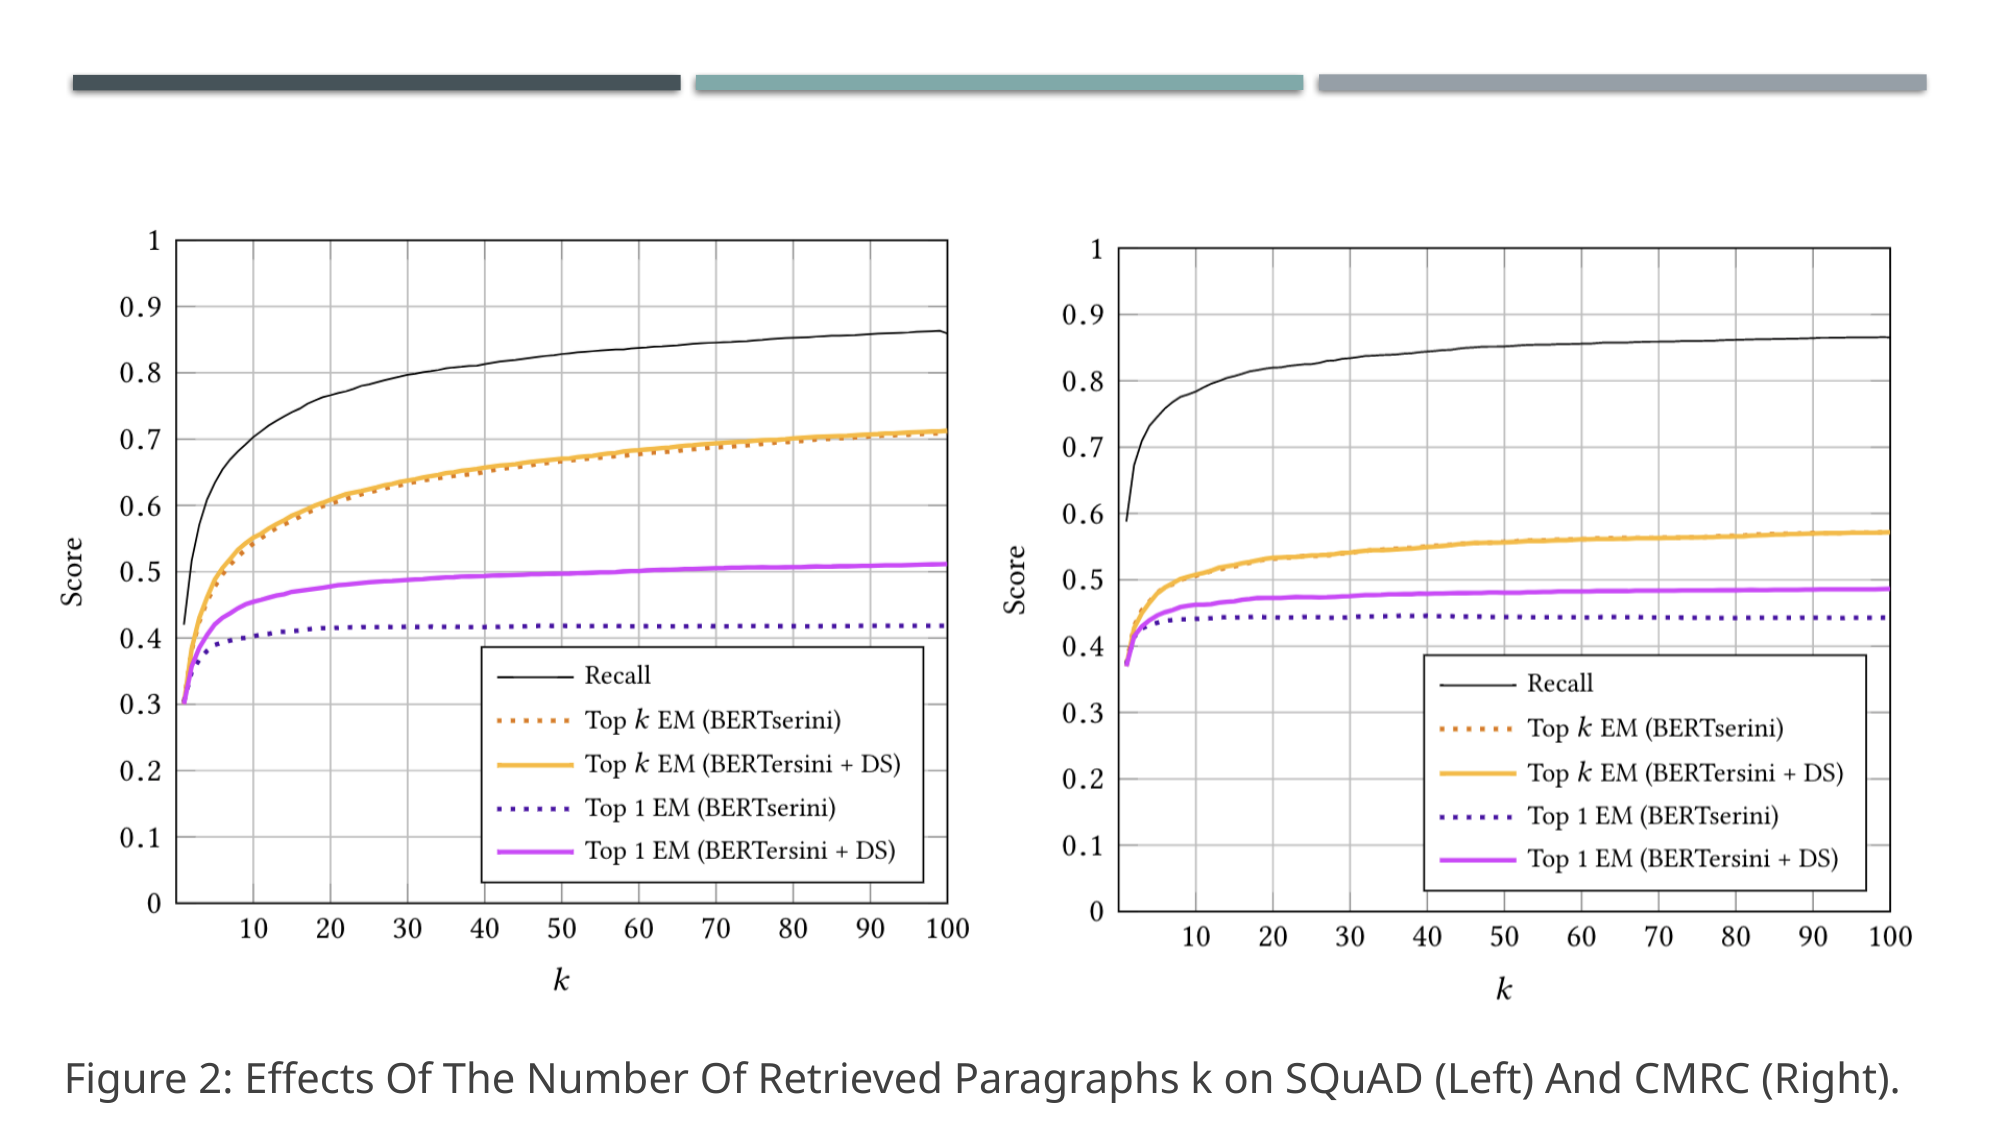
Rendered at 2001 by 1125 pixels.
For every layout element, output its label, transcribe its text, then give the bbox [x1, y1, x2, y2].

title Figure 2: Effects Of The Number Of Retrieved Paragraphs k on SQuAD (Left) And CMRC (Right). [48, 1017, 1935, 1110]
picture [48, 202, 1935, 1006]
